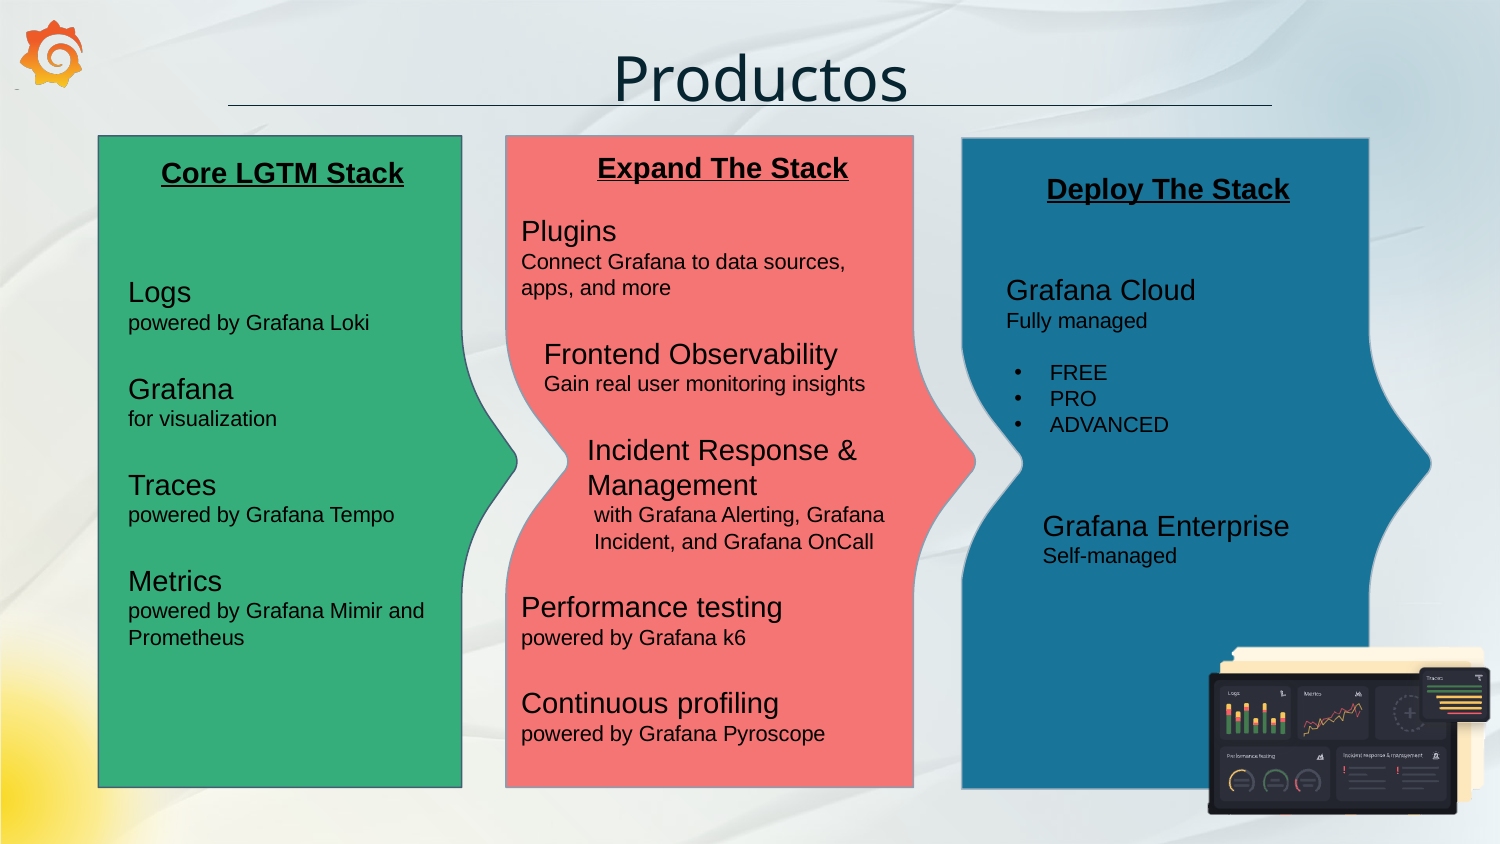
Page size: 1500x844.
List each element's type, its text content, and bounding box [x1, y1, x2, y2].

title Productos [130, 38, 1392, 116]
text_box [97, 135, 1434, 790]
picture [1197, 637, 1494, 815]
picture [8, 19, 95, 91]
